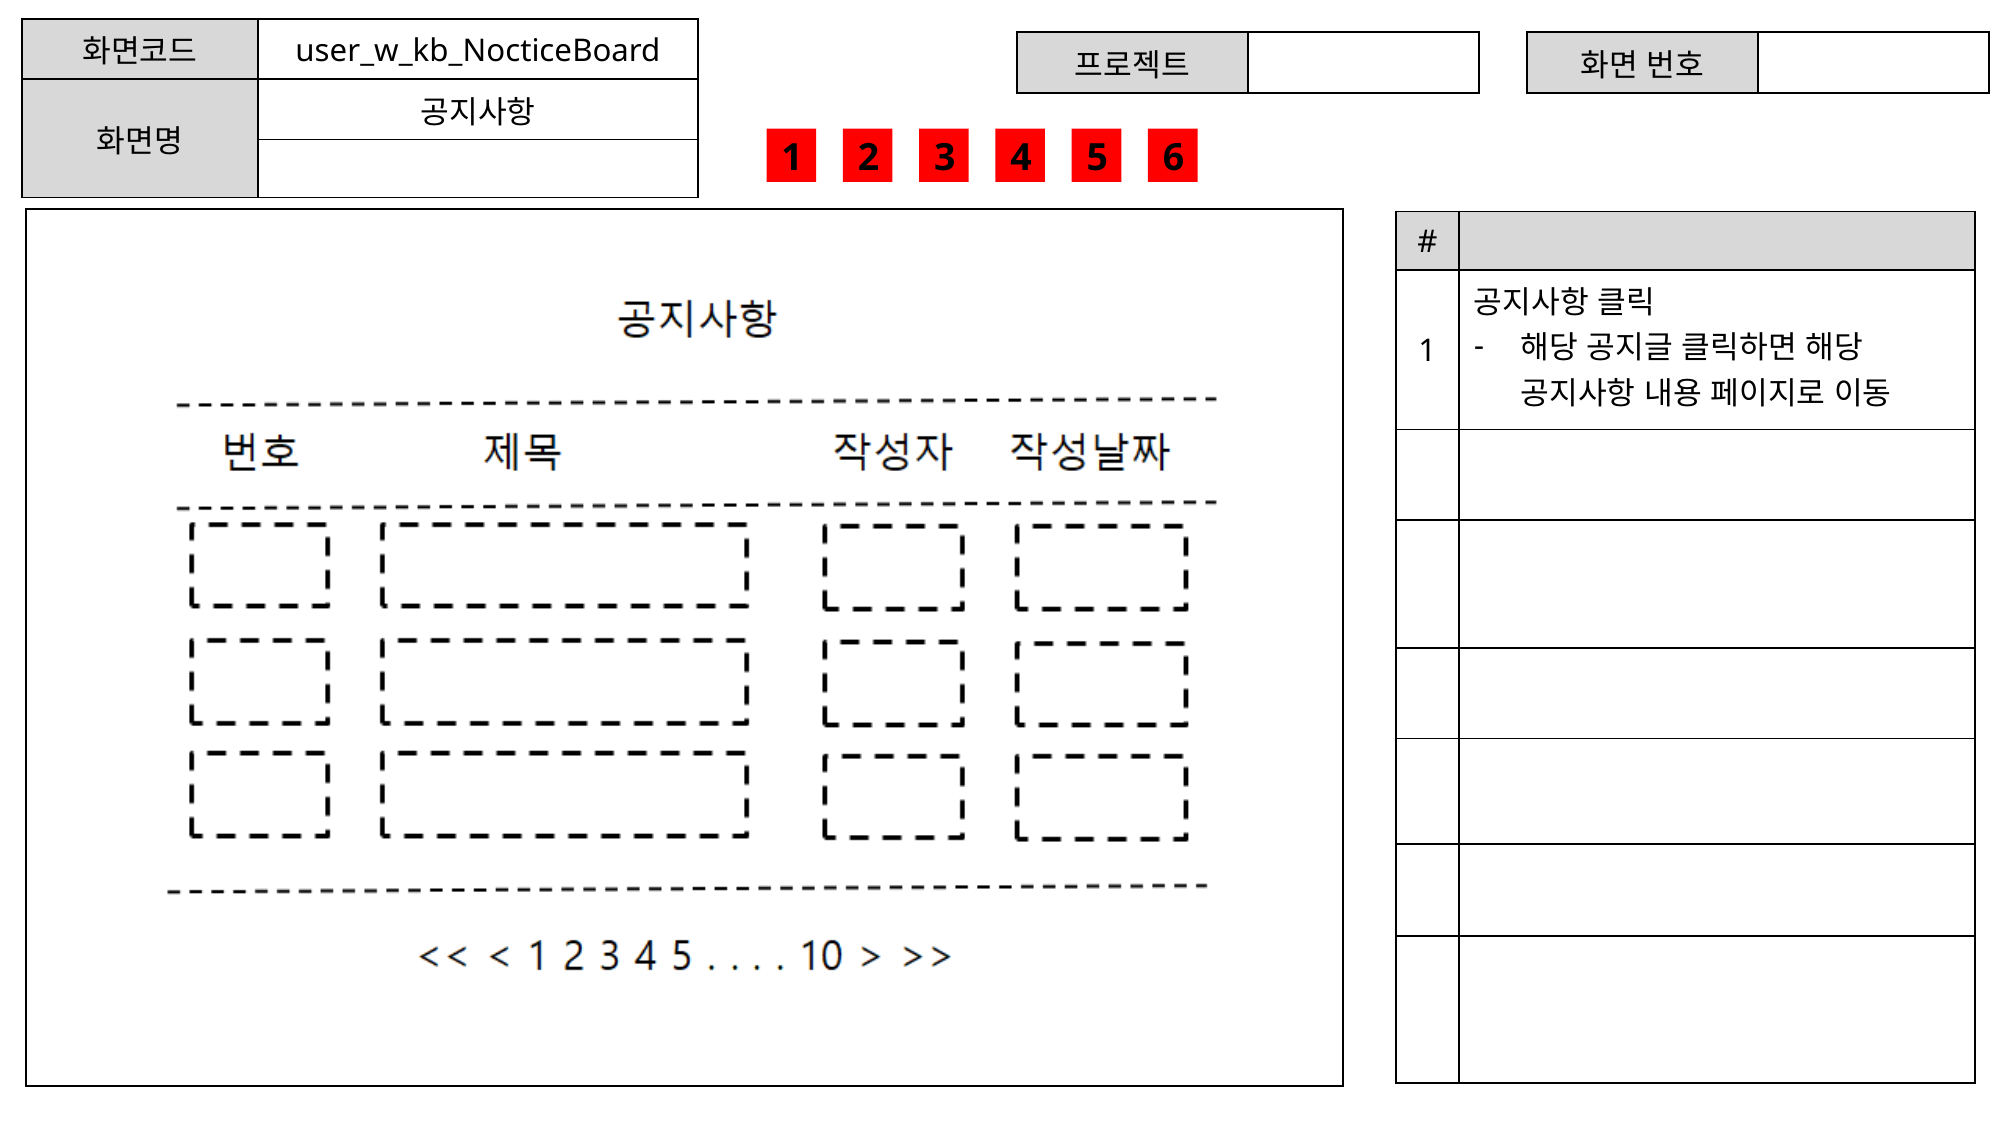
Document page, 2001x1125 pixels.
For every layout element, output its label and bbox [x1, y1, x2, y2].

table_cell [1397, 739, 1458, 843]
table_cell [1460, 937, 1974, 1082]
table_cell [1397, 430, 1458, 519]
table_cell [259, 80, 697, 139]
picture [88, 280, 1248, 1014]
table_header [1528, 33, 1757, 92]
table_header [23, 20, 257, 78]
table_header [259, 20, 697, 78]
text_box [1071, 128, 1122, 182]
table_cell [259, 140, 697, 197]
table_cell [1397, 937, 1458, 1082]
table_cell [1460, 271, 1974, 429]
text_box [766, 128, 817, 182]
table_cell [1397, 271, 1458, 429]
table_cell [1397, 521, 1458, 647]
table_cell [1397, 649, 1458, 738]
text_box [842, 128, 893, 182]
table_header [1397, 212, 1458, 269]
table_cell [1397, 845, 1458, 935]
text_box [919, 128, 969, 182]
text_box [995, 128, 1045, 182]
table_header [1018, 33, 1247, 92]
table_cell [1460, 845, 1974, 935]
table_cell [23, 80, 257, 197]
text_box [1147, 128, 1198, 182]
text_box [25, 208, 1344, 1087]
table_header [1460, 212, 1974, 269]
table_cell [1460, 521, 1974, 647]
table_cell [1460, 649, 1974, 738]
table_header [1759, 33, 1988, 92]
table_cell [1460, 739, 1974, 843]
table_header [1249, 33, 1478, 92]
table_cell [1460, 430, 1974, 519]
